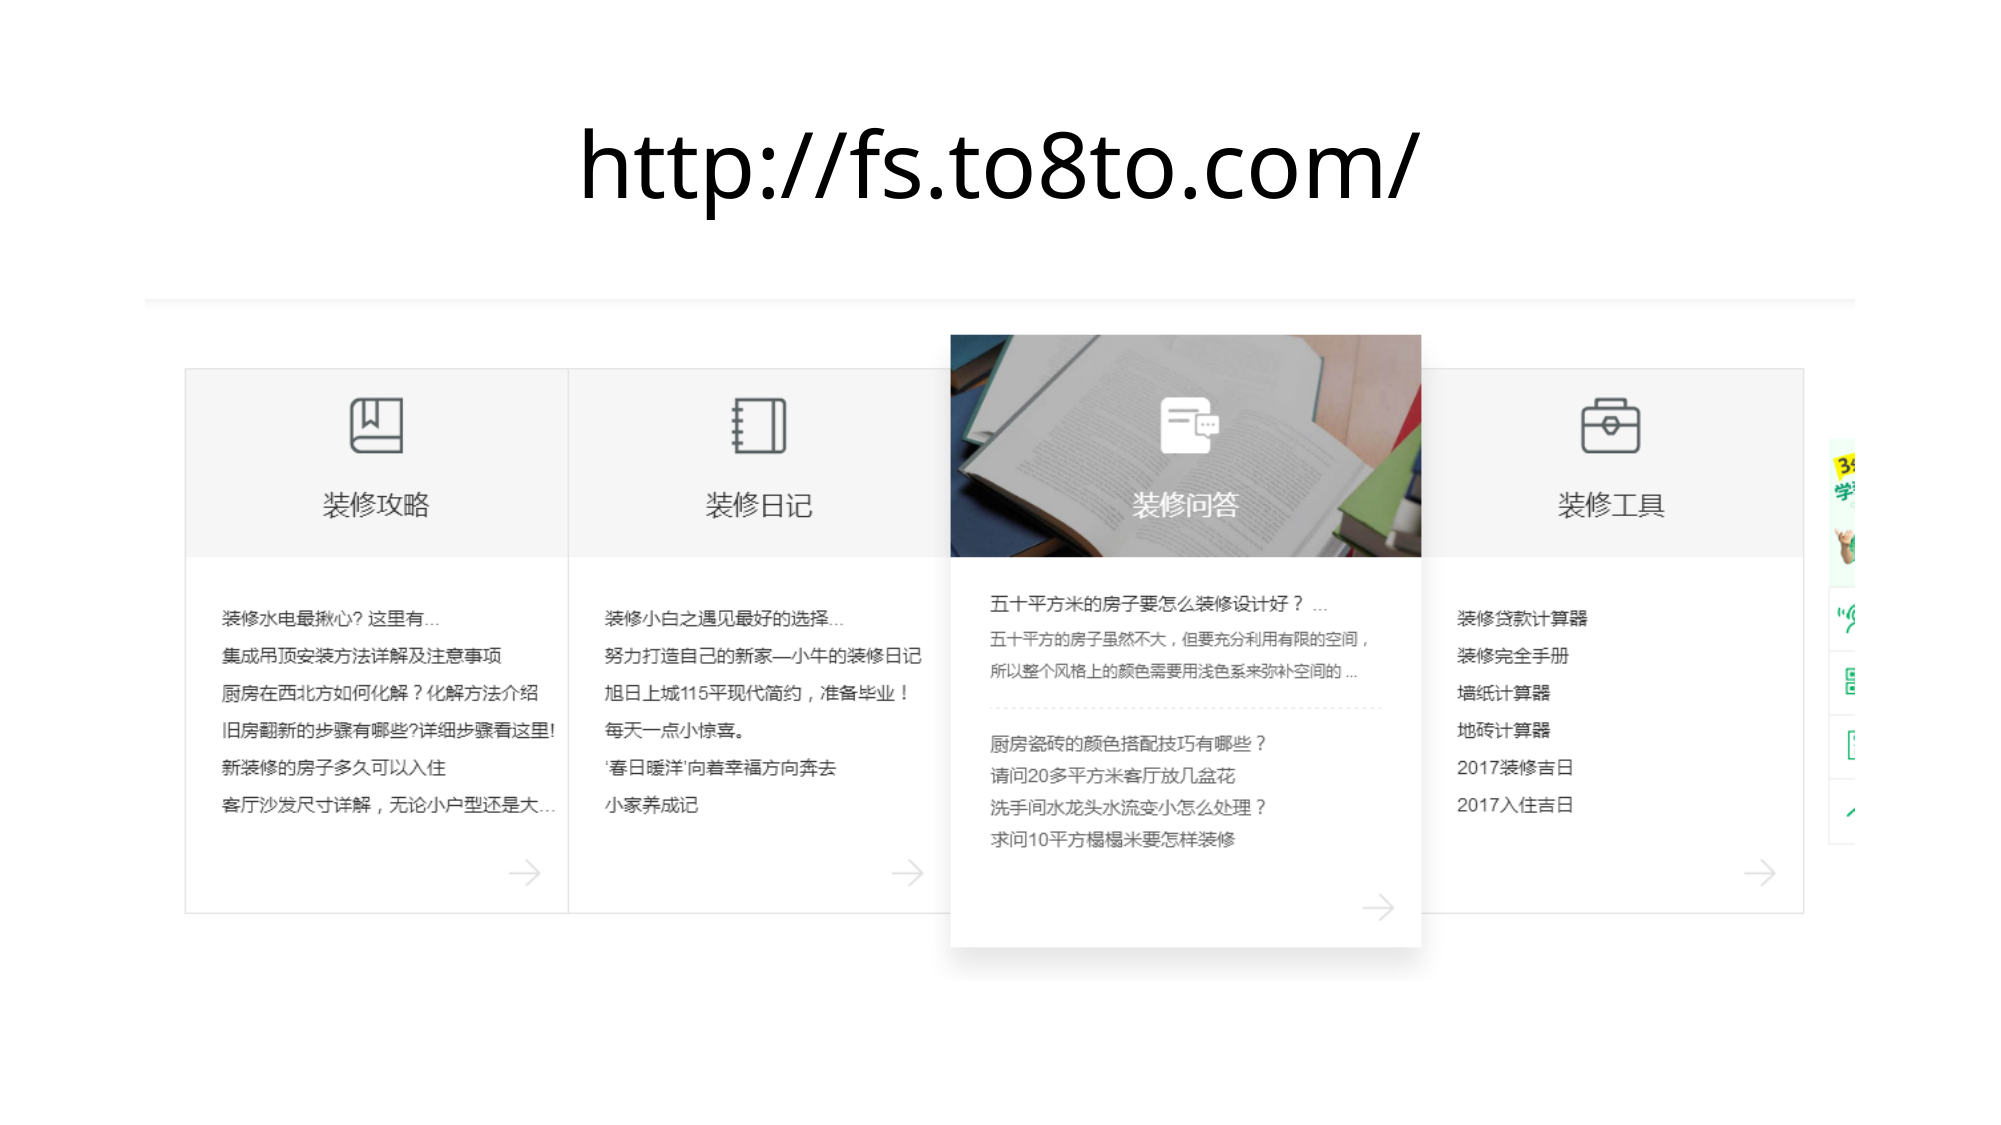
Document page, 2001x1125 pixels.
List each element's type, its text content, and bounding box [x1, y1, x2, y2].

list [145, 299, 1855, 1014]
title http://fs.to8to.com/ [137, 59, 1863, 278]
